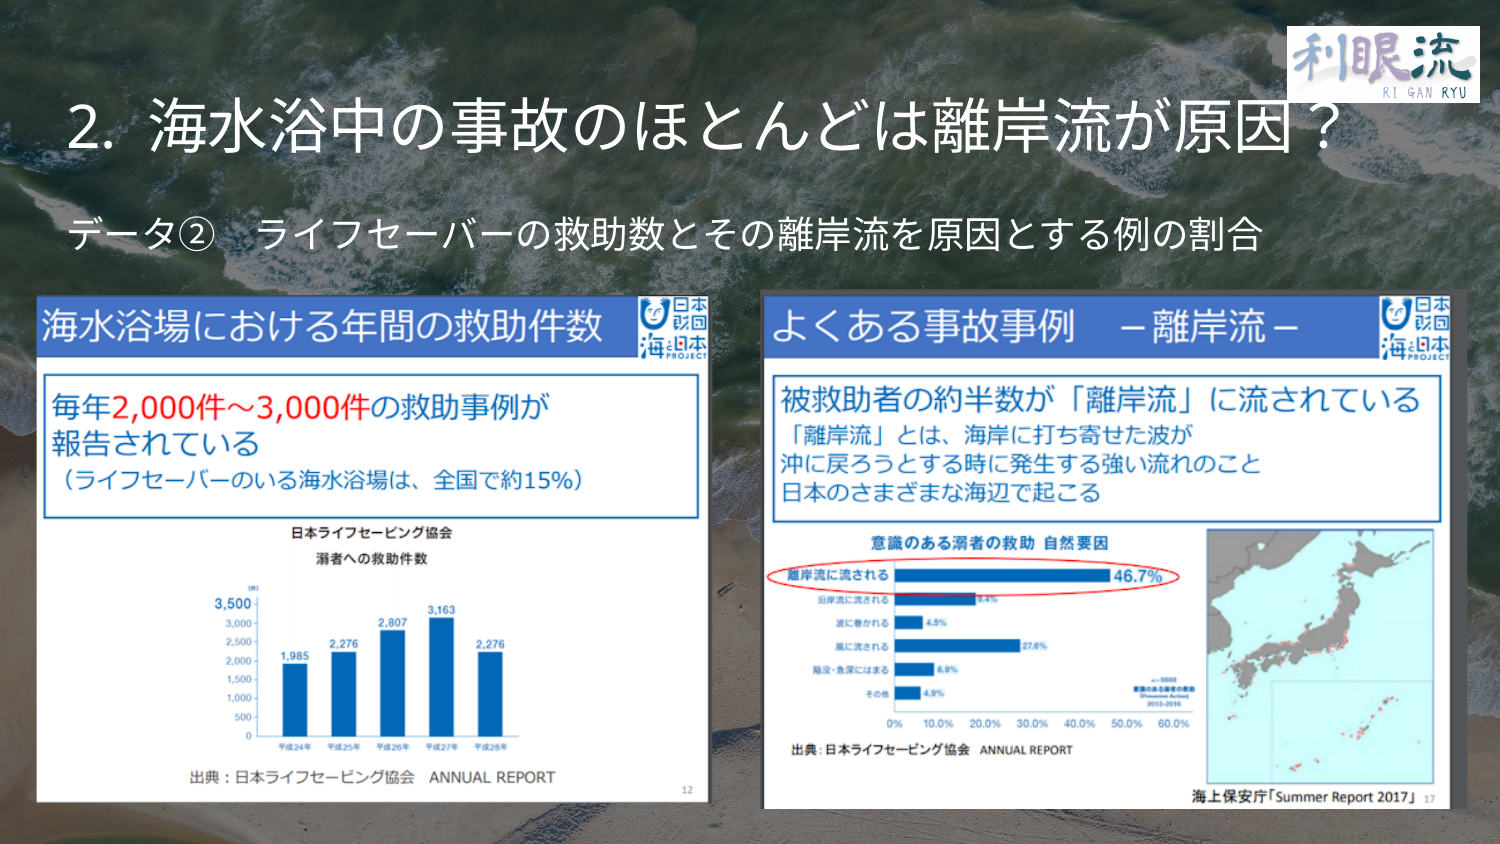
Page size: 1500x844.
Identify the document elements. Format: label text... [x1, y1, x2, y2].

slide_number 7 [1389, 764, 1480, 830]
list データ② ライフセーバーの救助数とその離岸流を原因とする例の割合 [51, 189, 1449, 750]
title 2. 海水浴中の事故のほとんどは離岸流が原因？ [51, 72, 1449, 167]
picture [0, 0, 1500, 844]
